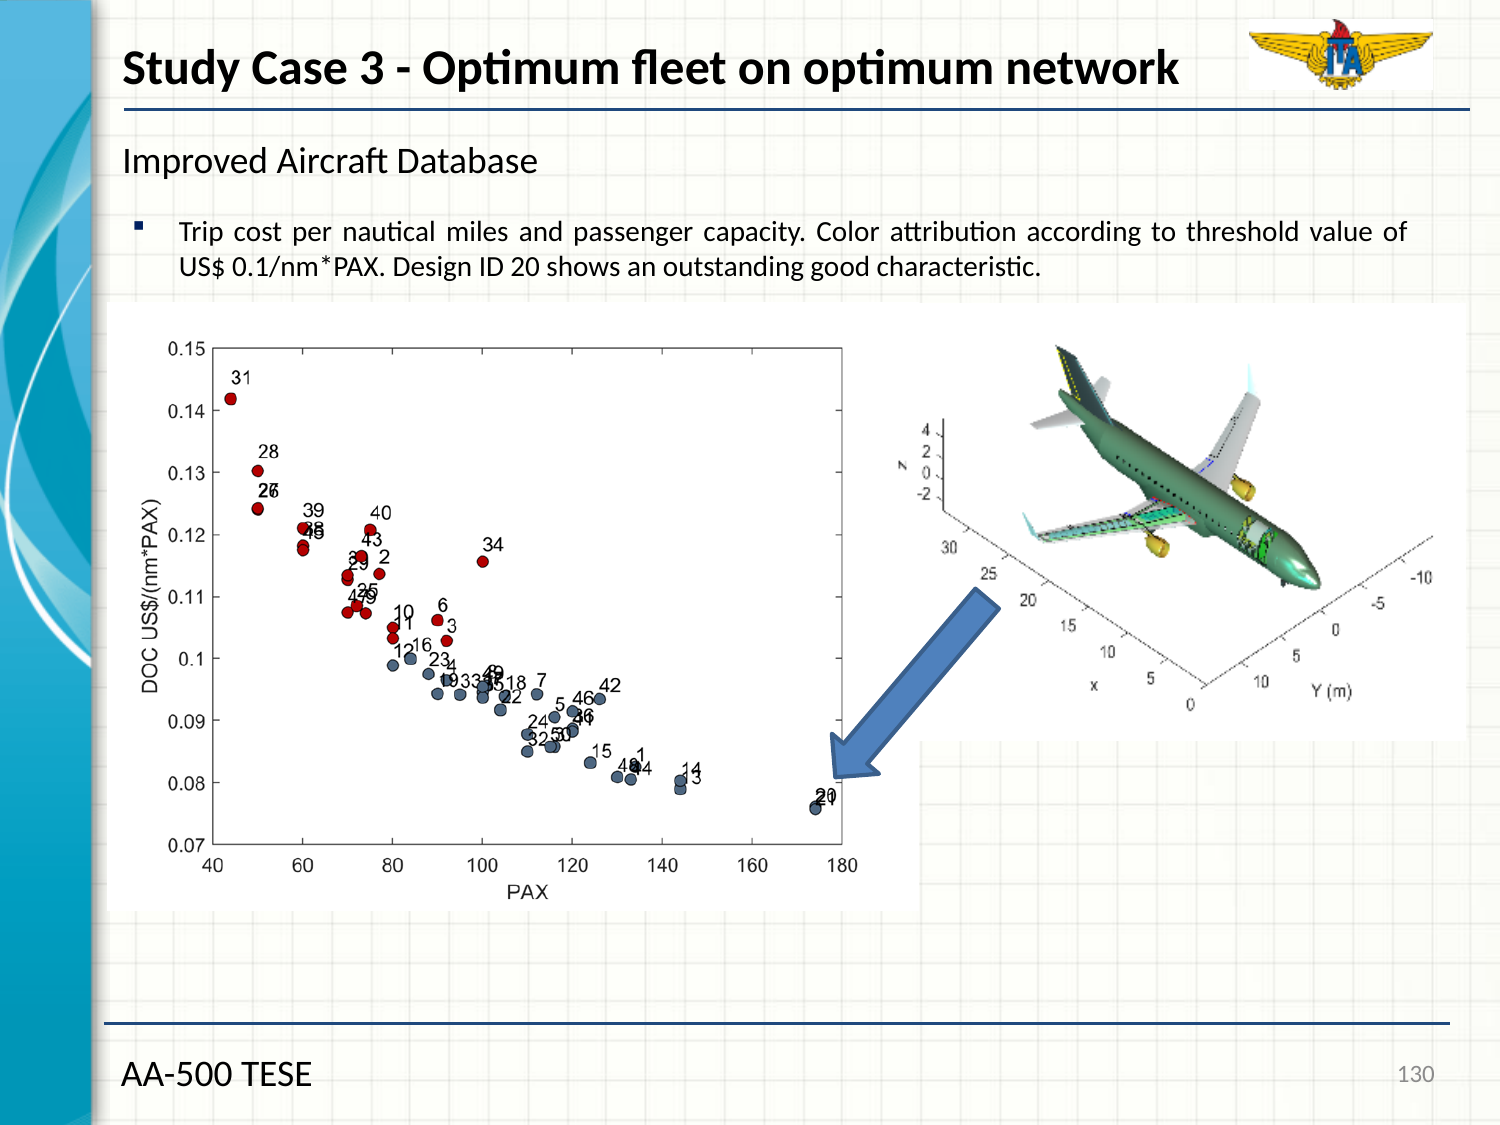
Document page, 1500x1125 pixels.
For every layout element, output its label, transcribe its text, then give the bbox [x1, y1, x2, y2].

text_box Trip cost per nautical miles and passenger capacity. Color attribution according to threshold value of US$ 0.1/nm*PAX. Design ID 20 shows an outstanding good characteristic. [117, 205, 1424, 290]
text_box Improved Aircraft Database [107, 128, 1455, 189]
text_box Study Case 3 - Optimum fleet on optimum network [107, 27, 1258, 102]
slide_number 130 [1100, 1042, 1450, 1103]
picture [0, 0, 1500, 1125]
